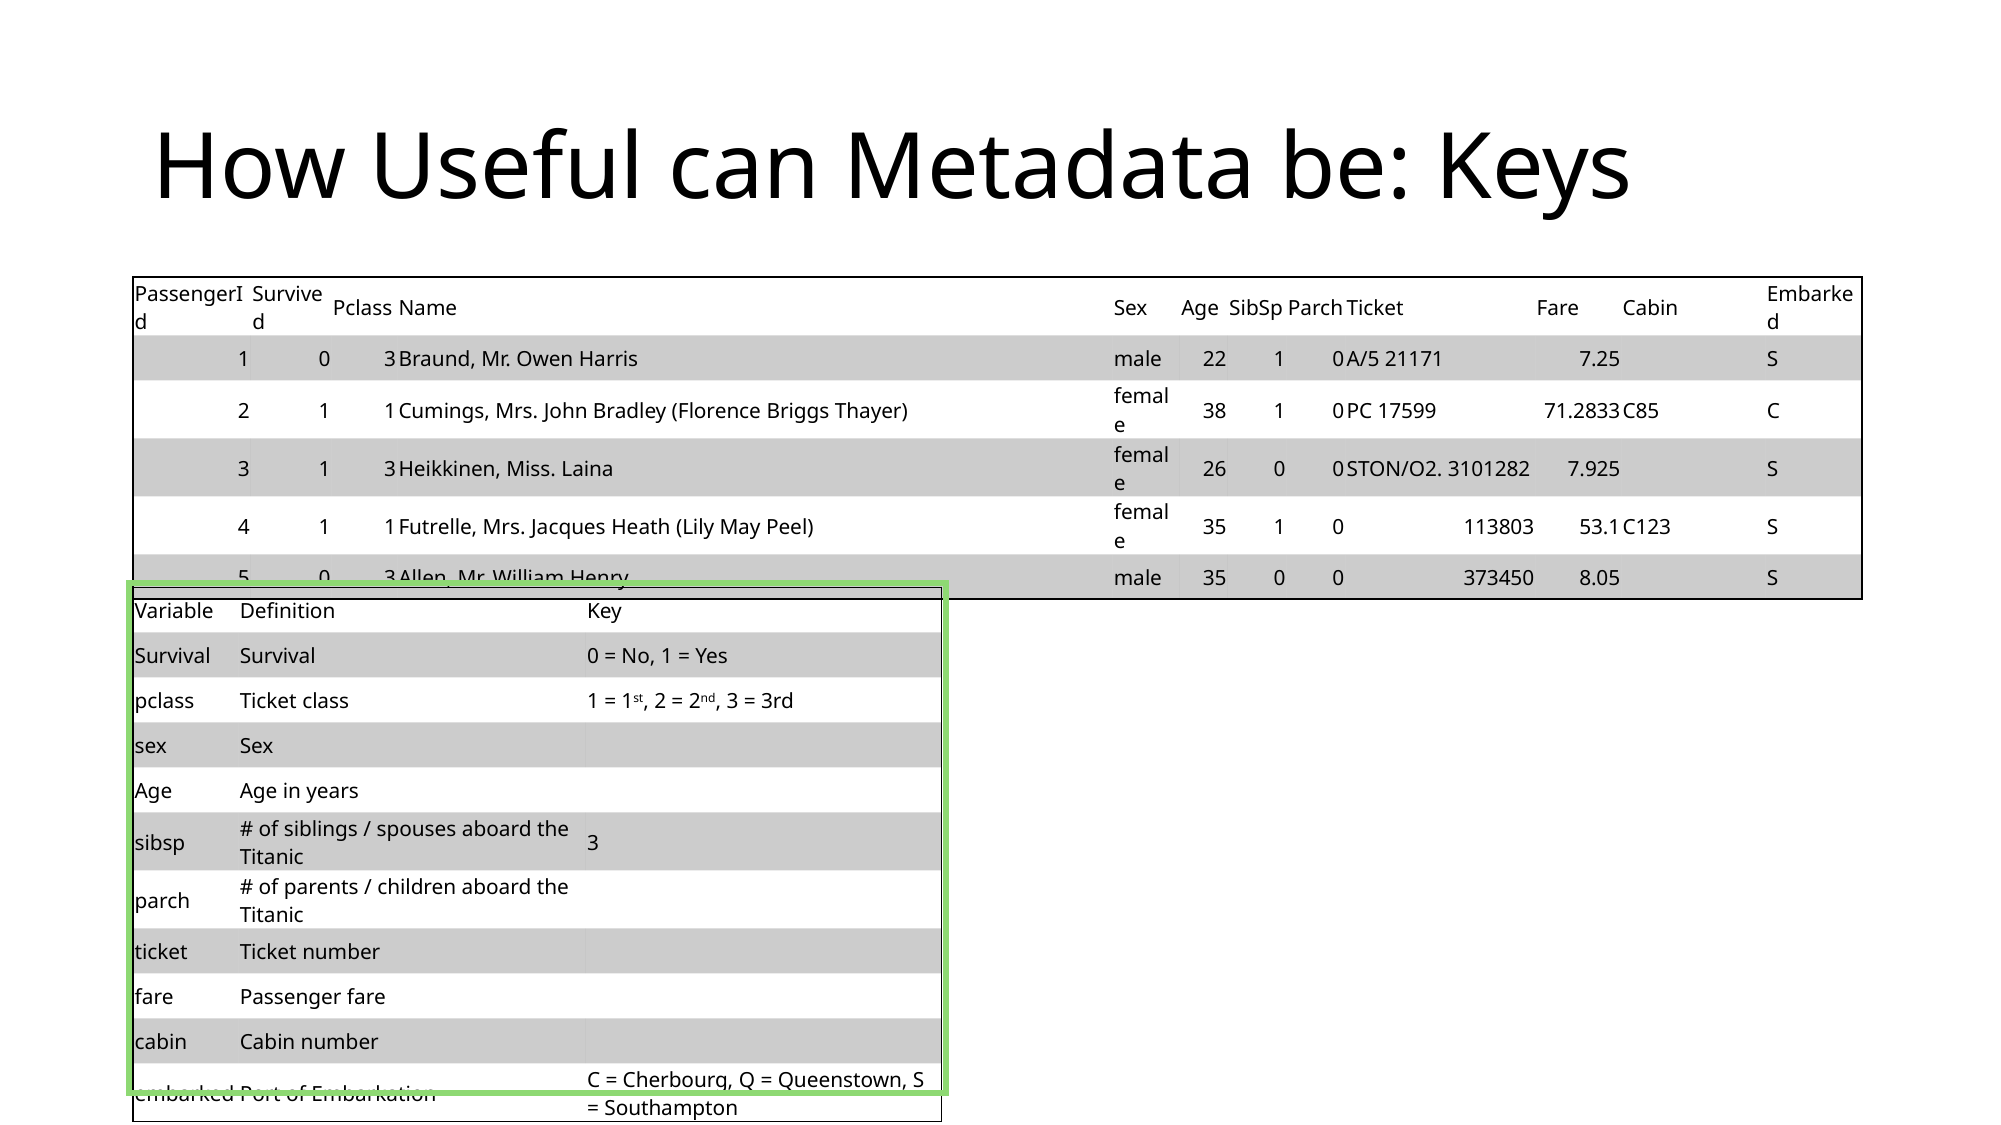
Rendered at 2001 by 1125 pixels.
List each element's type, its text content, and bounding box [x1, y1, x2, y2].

table_cell S [1765, 335, 1861, 380]
table_cell 0 [251, 335, 332, 380]
table_header PassengerId [134, 278, 251, 335]
table_cell 22 [1180, 335, 1228, 380]
table_cell male [1112, 554, 1180, 598]
table_cell A/5 21171 [1345, 335, 1535, 380]
table_cell C [1765, 380, 1861, 438]
table_cell Allen, Mr. William Henry [397, 554, 1112, 598]
table_cell Cumings, Mrs. John Bradley (Florence Briggs Thayer) [397, 380, 1112, 438]
table_cell 7.925 [1535, 438, 1621, 496]
table_cell female [1112, 380, 1180, 438]
table_cell Heikkinen, Miss. Laina [397, 438, 1112, 496]
table_cell 35 [1180, 496, 1228, 554]
table_cell female [1112, 496, 1180, 554]
table_cell embarked [134, 1094, 238, 1121]
table_header Fare [1535, 278, 1621, 335]
table_cell 38 [1180, 380, 1228, 438]
table_header Pclass [332, 278, 397, 335]
table_cell 1 [251, 496, 332, 554]
table_cell 3 [332, 335, 397, 380]
table_cell 0 [1287, 554, 1345, 598]
table_cell 0 [1228, 554, 1287, 598]
table_cell female [1112, 438, 1180, 496]
table_cell 2 [134, 380, 251, 438]
table_cell 4 [134, 496, 251, 554]
table_cell S [1765, 438, 1861, 496]
table_header Name [397, 278, 1112, 335]
table_cell C = Cherbourg, Q = Queenstown, S = Southampton [586, 1094, 941, 1121]
table_cell S [1765, 554, 1861, 598]
title How Useful can Metadata be: Keys [137, 59, 1863, 276]
table_header Age [1180, 278, 1228, 335]
table_cell 1 [251, 438, 332, 496]
table_cell STON/O2. 3101282 [1345, 438, 1535, 496]
table_header Embarked [1765, 278, 1861, 335]
table_cell 1 [1228, 496, 1287, 554]
table_cell 8.05 [1535, 554, 1621, 598]
table_cell [1621, 335, 1765, 380]
table_header Cabin [1621, 278, 1765, 335]
table_cell C85 [1621, 380, 1765, 438]
table_cell 0 [251, 554, 332, 582]
text_box [127, 582, 947, 1094]
table_header SibSp [1228, 278, 1287, 335]
table_header Sex [1112, 278, 1180, 335]
table_cell 1 [1228, 335, 1287, 380]
table_header Survived [251, 278, 332, 335]
table_cell 0 [1287, 335, 1345, 380]
table_cell 3 [332, 554, 397, 582]
table_cell male [1112, 335, 1180, 380]
table_cell 3 [134, 438, 251, 496]
table_cell 1 [134, 335, 251, 380]
table_cell 1 [332, 496, 397, 554]
table_header Parch [1287, 278, 1345, 335]
table_cell 3 [332, 438, 397, 496]
table_cell 35 [1180, 554, 1228, 598]
table_cell 5 [134, 554, 251, 582]
table_cell PC 17599 [1345, 380, 1535, 438]
table_cell [1621, 554, 1765, 598]
table_cell 71.2833 [1535, 380, 1621, 438]
table_cell 0 [1287, 438, 1345, 496]
table_cell C123 [1621, 496, 1765, 554]
table_cell 26 [1180, 438, 1228, 496]
table_cell 1 [332, 380, 397, 438]
table_cell S [1765, 496, 1861, 554]
table_cell 373450 [1345, 554, 1535, 598]
table_header Ticket [1345, 278, 1535, 335]
table_cell Futrelle, Mrs. Jacques Heath (Lily May Peel) [397, 496, 1112, 554]
table_cell 113803 [1345, 496, 1535, 554]
table_cell 1 [1228, 380, 1287, 438]
table_cell 0 [1228, 438, 1287, 496]
table_cell Port of Embarkation [238, 1094, 586, 1121]
table_cell [1621, 438, 1765, 496]
table_cell 1 [251, 380, 332, 438]
table_cell 0 [1287, 496, 1345, 554]
table_cell 53.1 [1535, 496, 1621, 554]
table_cell 0 [1287, 380, 1345, 438]
table_cell Braund, Mr. Owen Harris [397, 335, 1112, 380]
table_cell 7.25 [1535, 335, 1621, 380]
